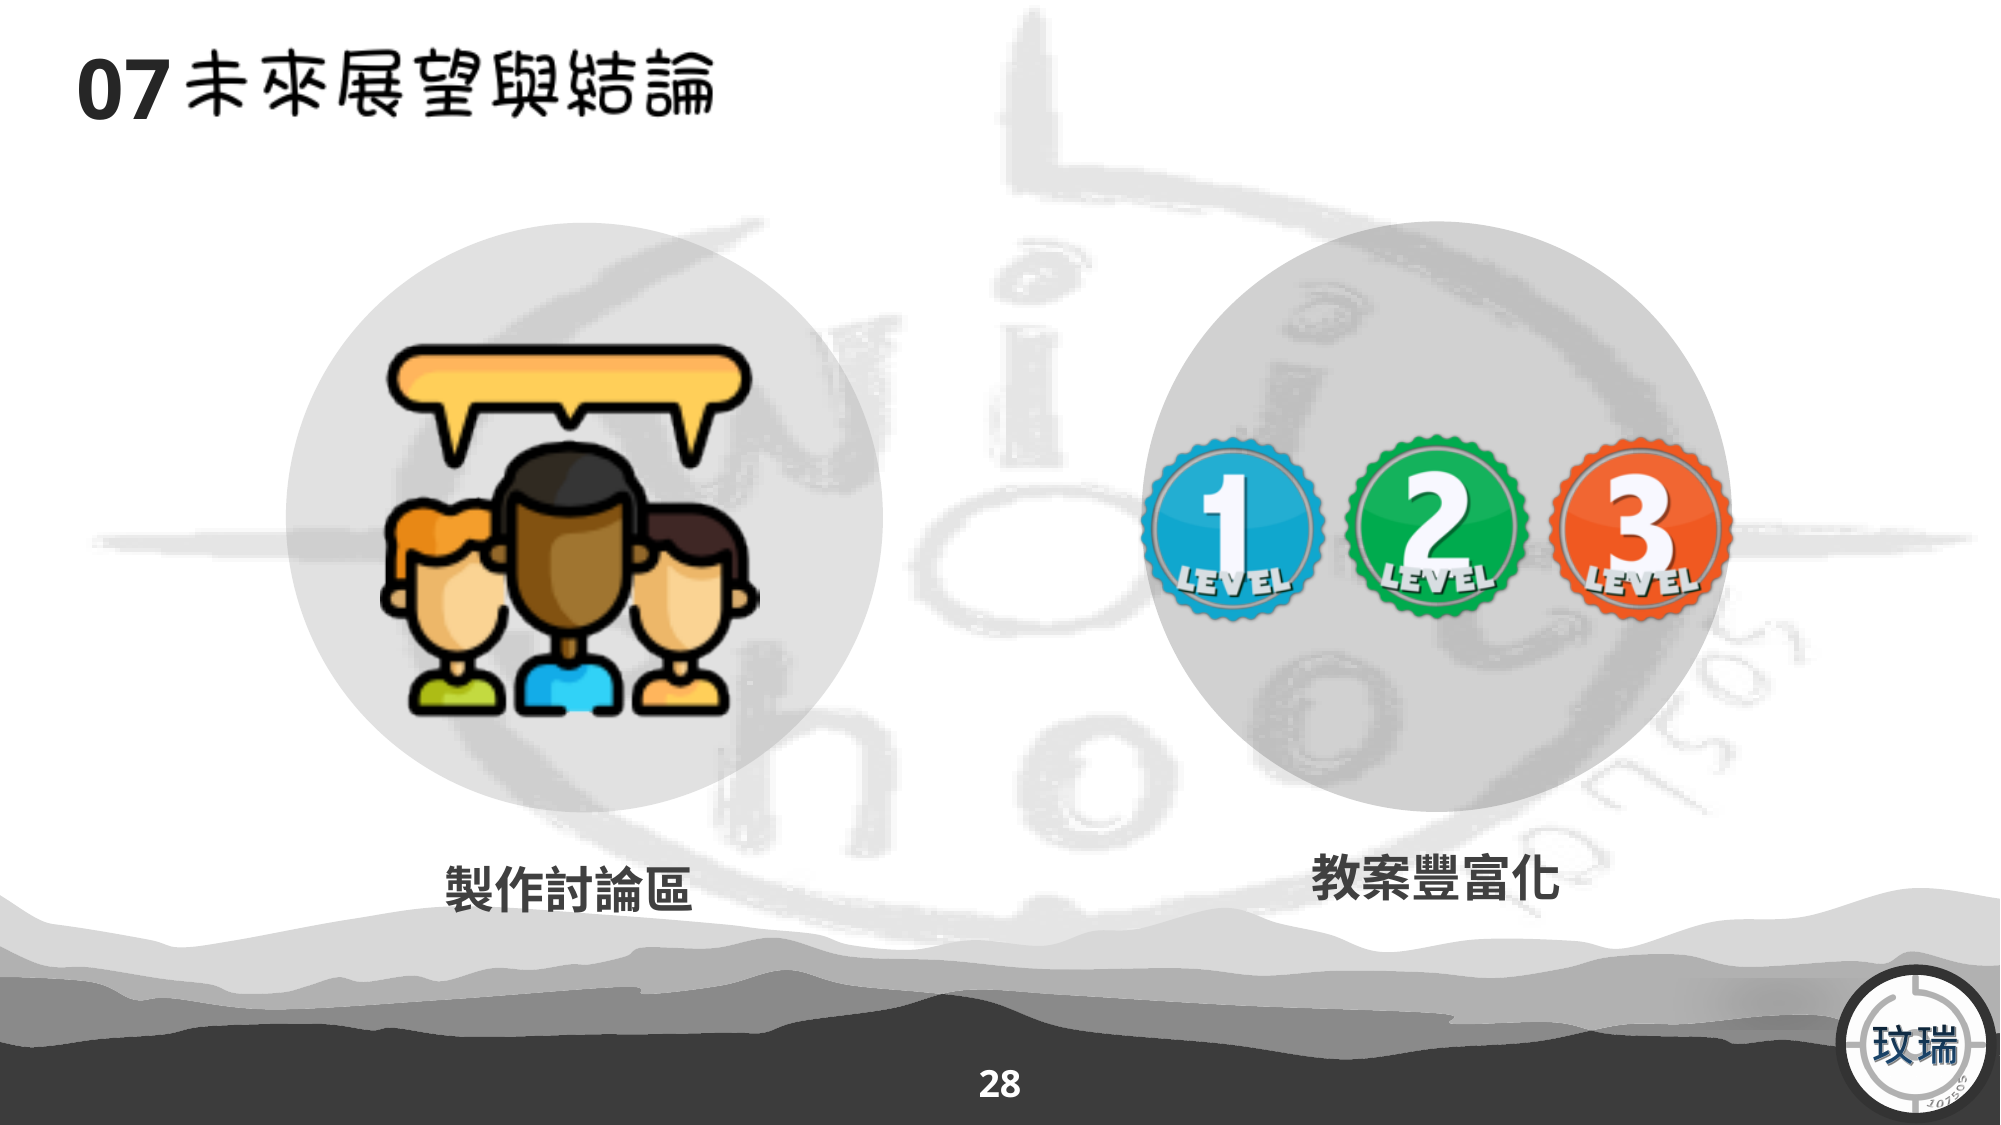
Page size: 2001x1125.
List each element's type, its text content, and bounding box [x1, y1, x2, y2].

picture [1125, 431, 1749, 626]
list 07 [61, 39, 195, 137]
text_box [284, 221, 884, 814]
text_box 28 [1992, 1052, 2000, 1112]
picture [379, 341, 760, 722]
picture [1840, 969, 1992, 1119]
text_box [1161, 626, 1713, 813]
text_box 教案豐富化 [1296, 838, 1577, 914]
text_box [1153, 220, 1721, 431]
text_box 製作討論區 [430, 850, 710, 926]
list 未來展望與結語 [175, 64, 185, 120]
picture [185, 42, 722, 137]
text_box 28 [0, 1052, 1840, 1112]
